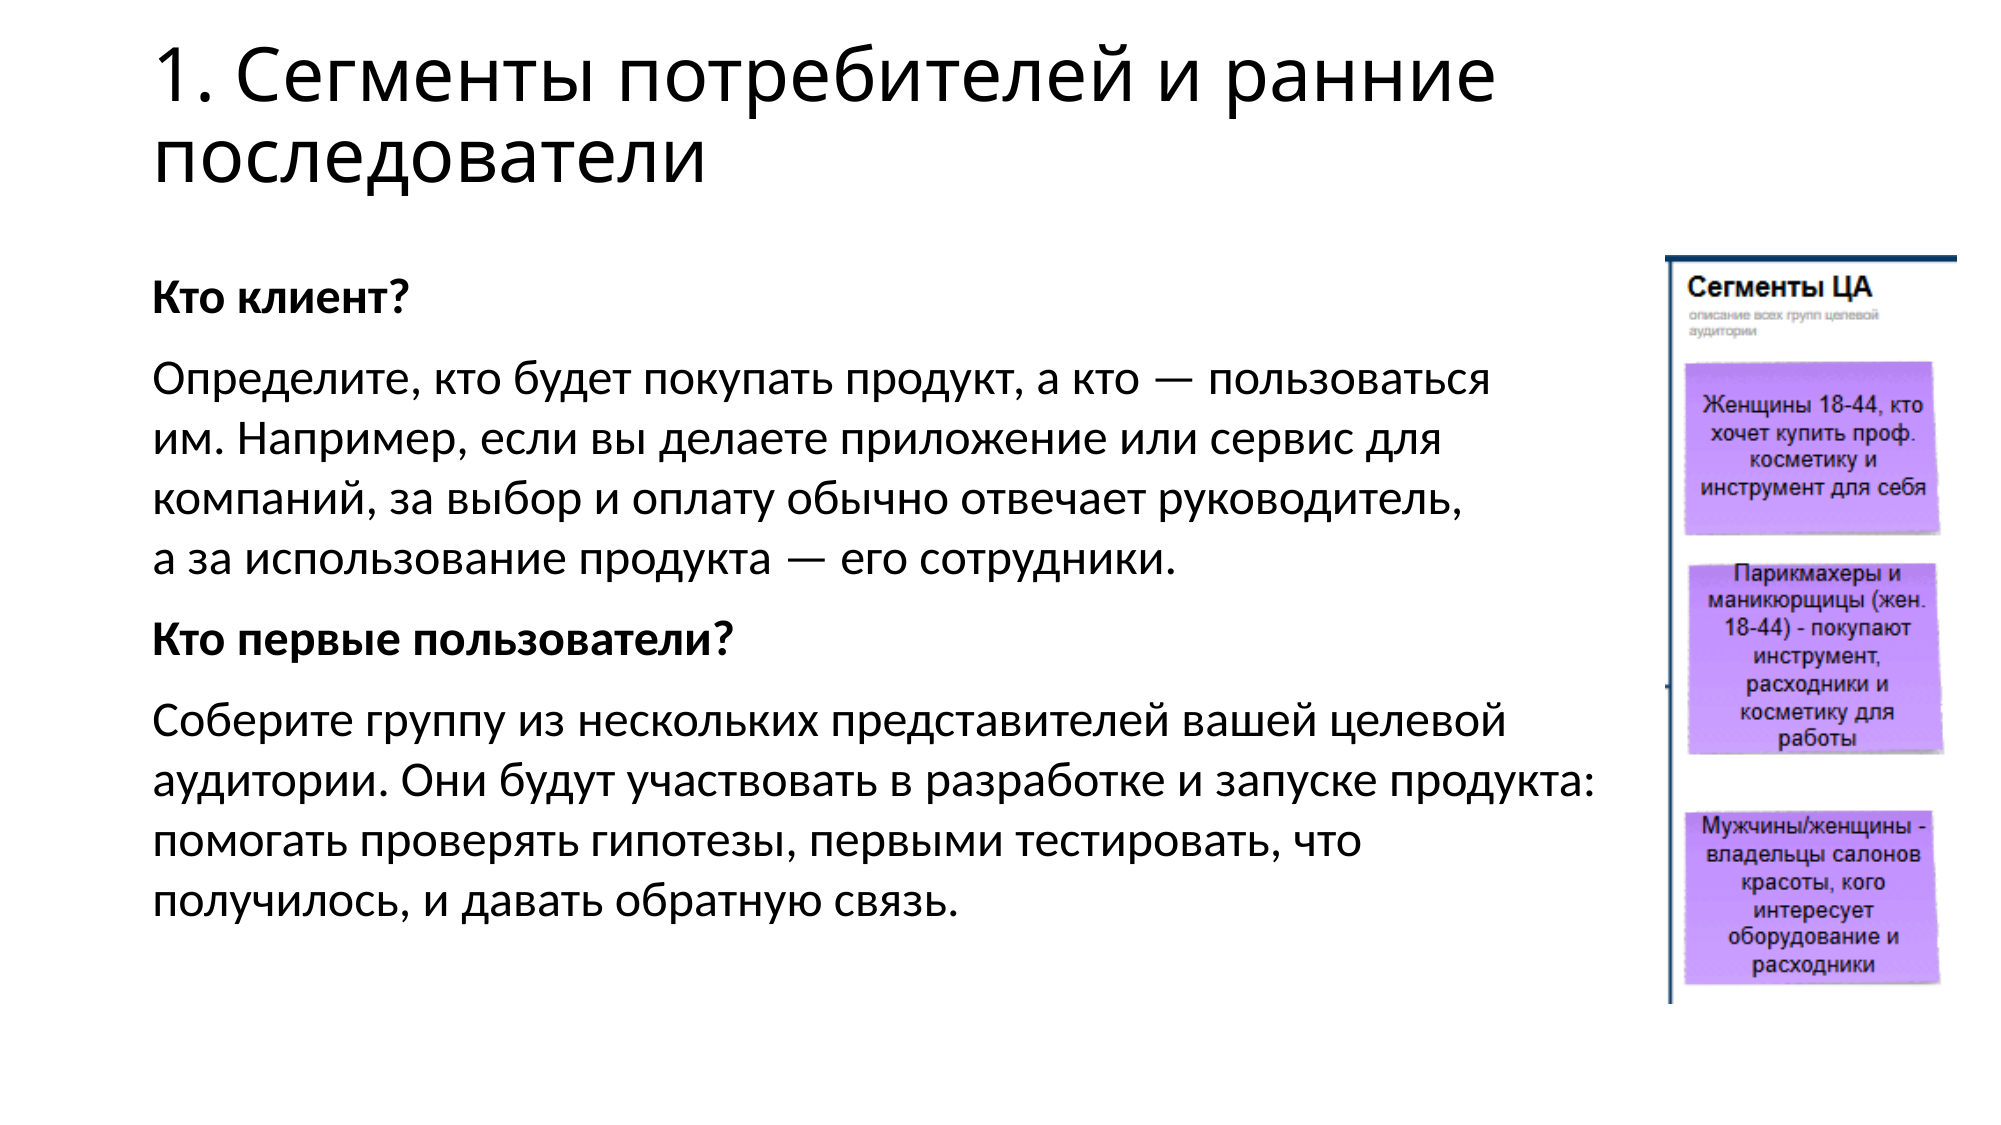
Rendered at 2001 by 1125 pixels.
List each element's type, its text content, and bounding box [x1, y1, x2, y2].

picture [1665, 255, 1957, 1004]
title 1. Сегменты потребителей и ранние последователи [137, 59, 1863, 176]
list Кто клиент? Определите, кто будет покупать продукт, а кто — пользоваться им. Например, если вы делаете приложение или сервис для компаний, за выбор и оплату обычно отвечает руководитель, а за использование продукта — его сотрудники. Кто первые пользователи? Соберите группу из нескольких представителей вашей целевой аудитории. Они будут участвовать в разработке и запуске продукта: помогать проверять гипотезы, первыми тестировать, что получилось, и давать обратную связь. [137, 256, 1648, 1042]
